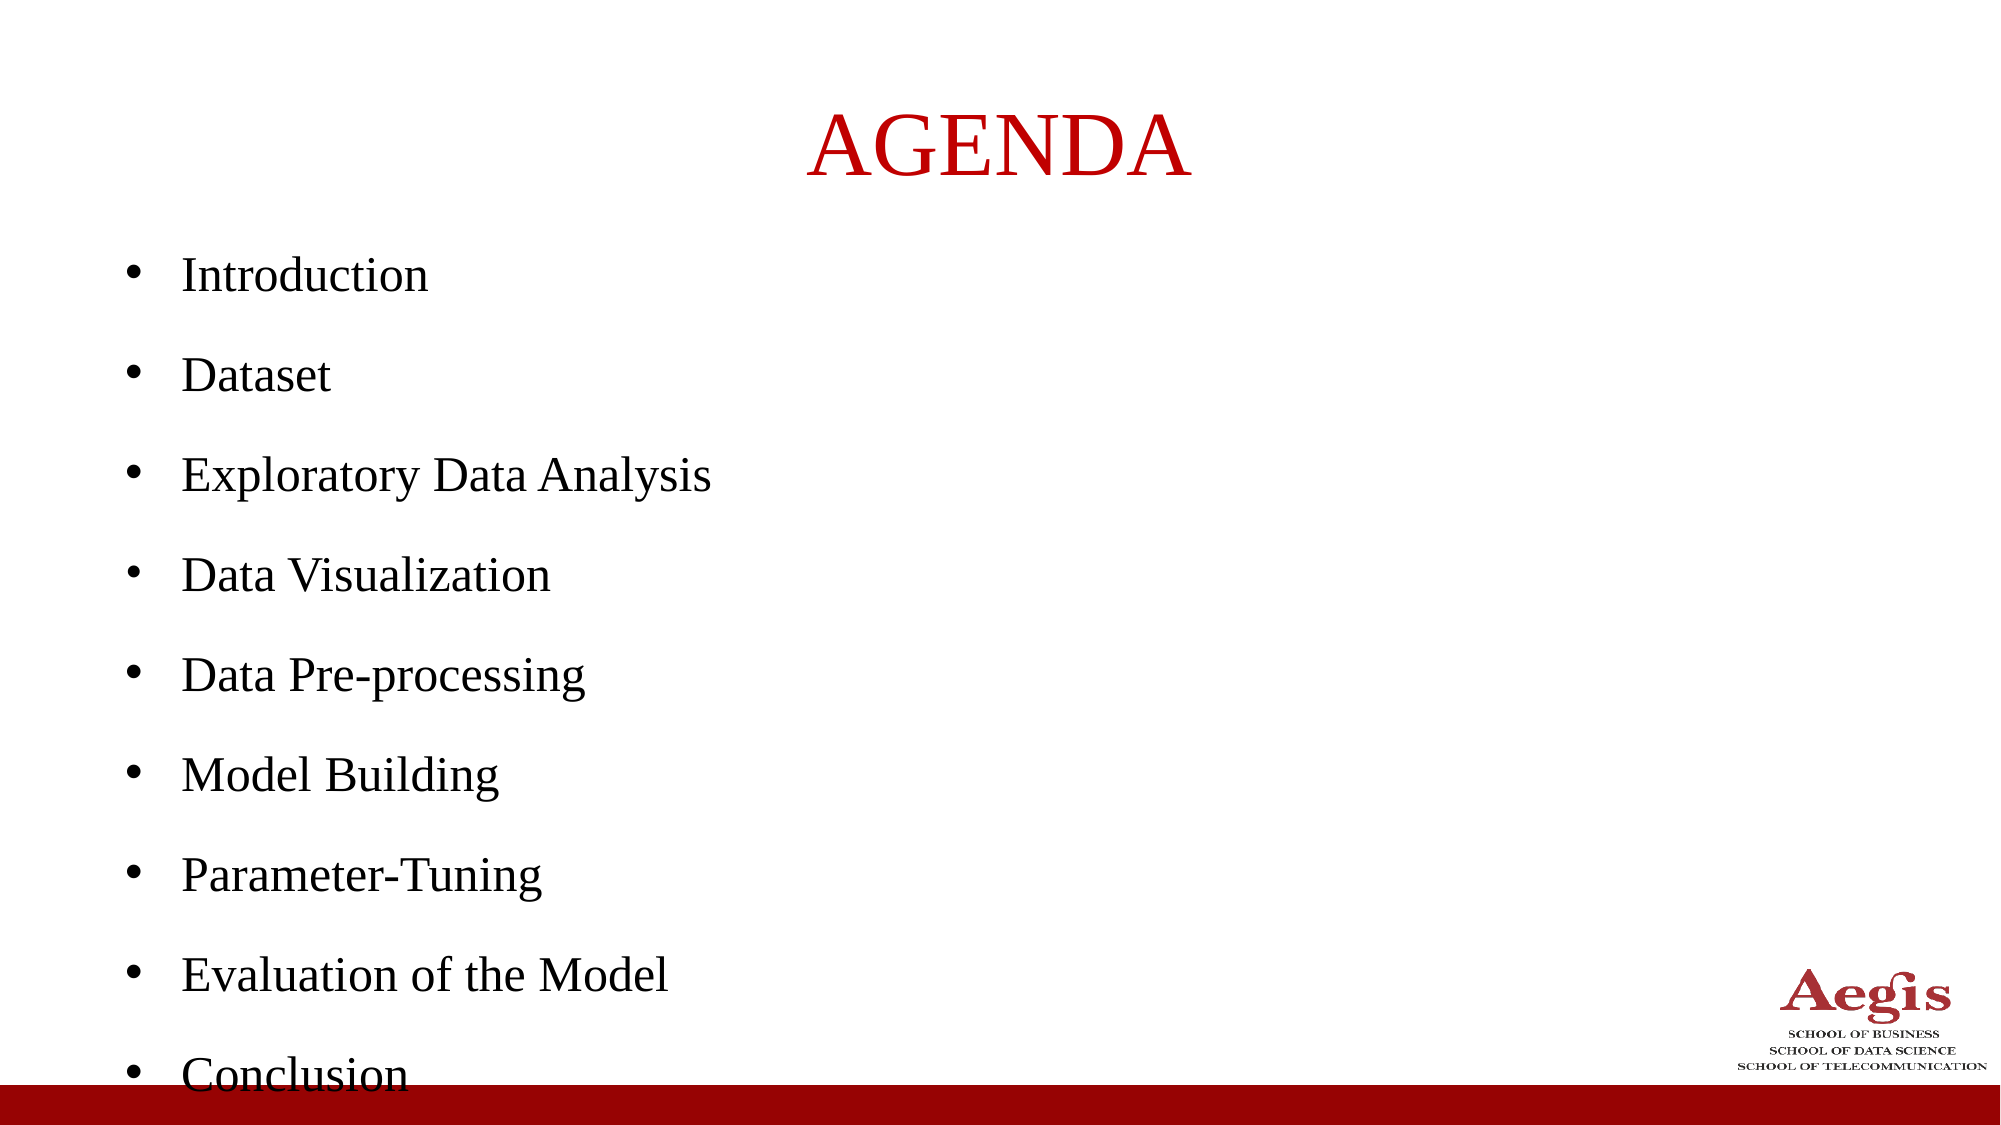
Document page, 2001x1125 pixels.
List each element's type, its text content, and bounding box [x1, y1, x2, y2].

picture [1738, 969, 1987, 1070]
list Introduction Dataset Exploratory Data Analysis Data Visualization Data Pre-processing Model Building Parameter-Tuning Evaluation of the Model Conclusion [110, 203, 1910, 1009]
title AGENDA [99, 45, 1900, 233]
